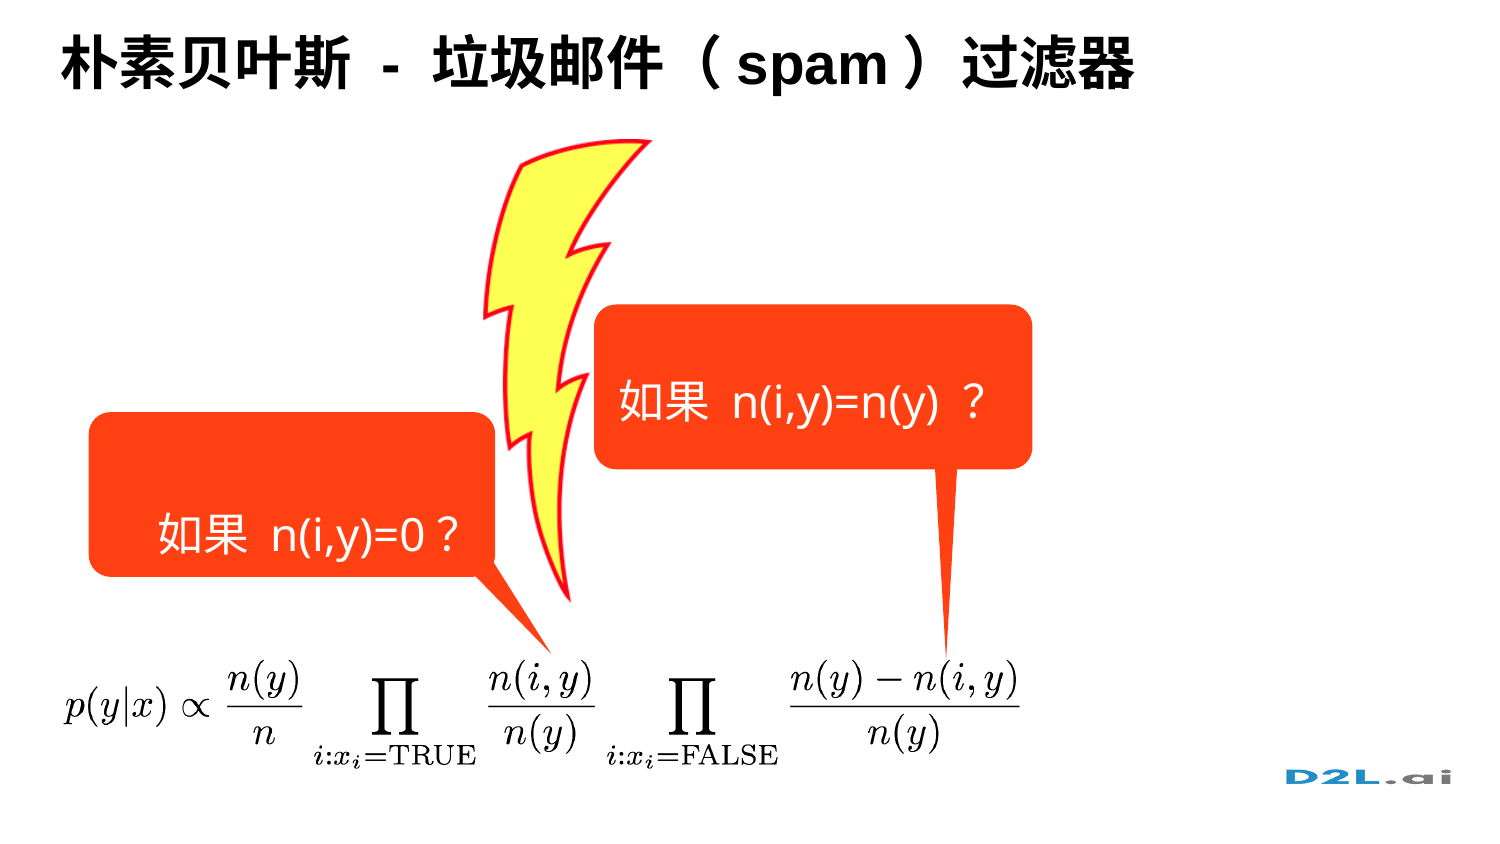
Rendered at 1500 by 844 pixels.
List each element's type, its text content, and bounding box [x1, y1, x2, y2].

text_box 如果 n(i,y)=0？ [88, 412, 336, 577]
text_box 如果 n(i,y)=0？ [501, 603, 552, 655]
picture [336, 139, 800, 603]
title 朴素贝叶斯 - 垃圾邮件（spam）过滤器 [52, 18, 1400, 109]
picture [63, 657, 1020, 769]
text_box 如果 n(i,y)=n(y) ？ [800, 304, 1033, 657]
picture [1284, 745, 1454, 806]
